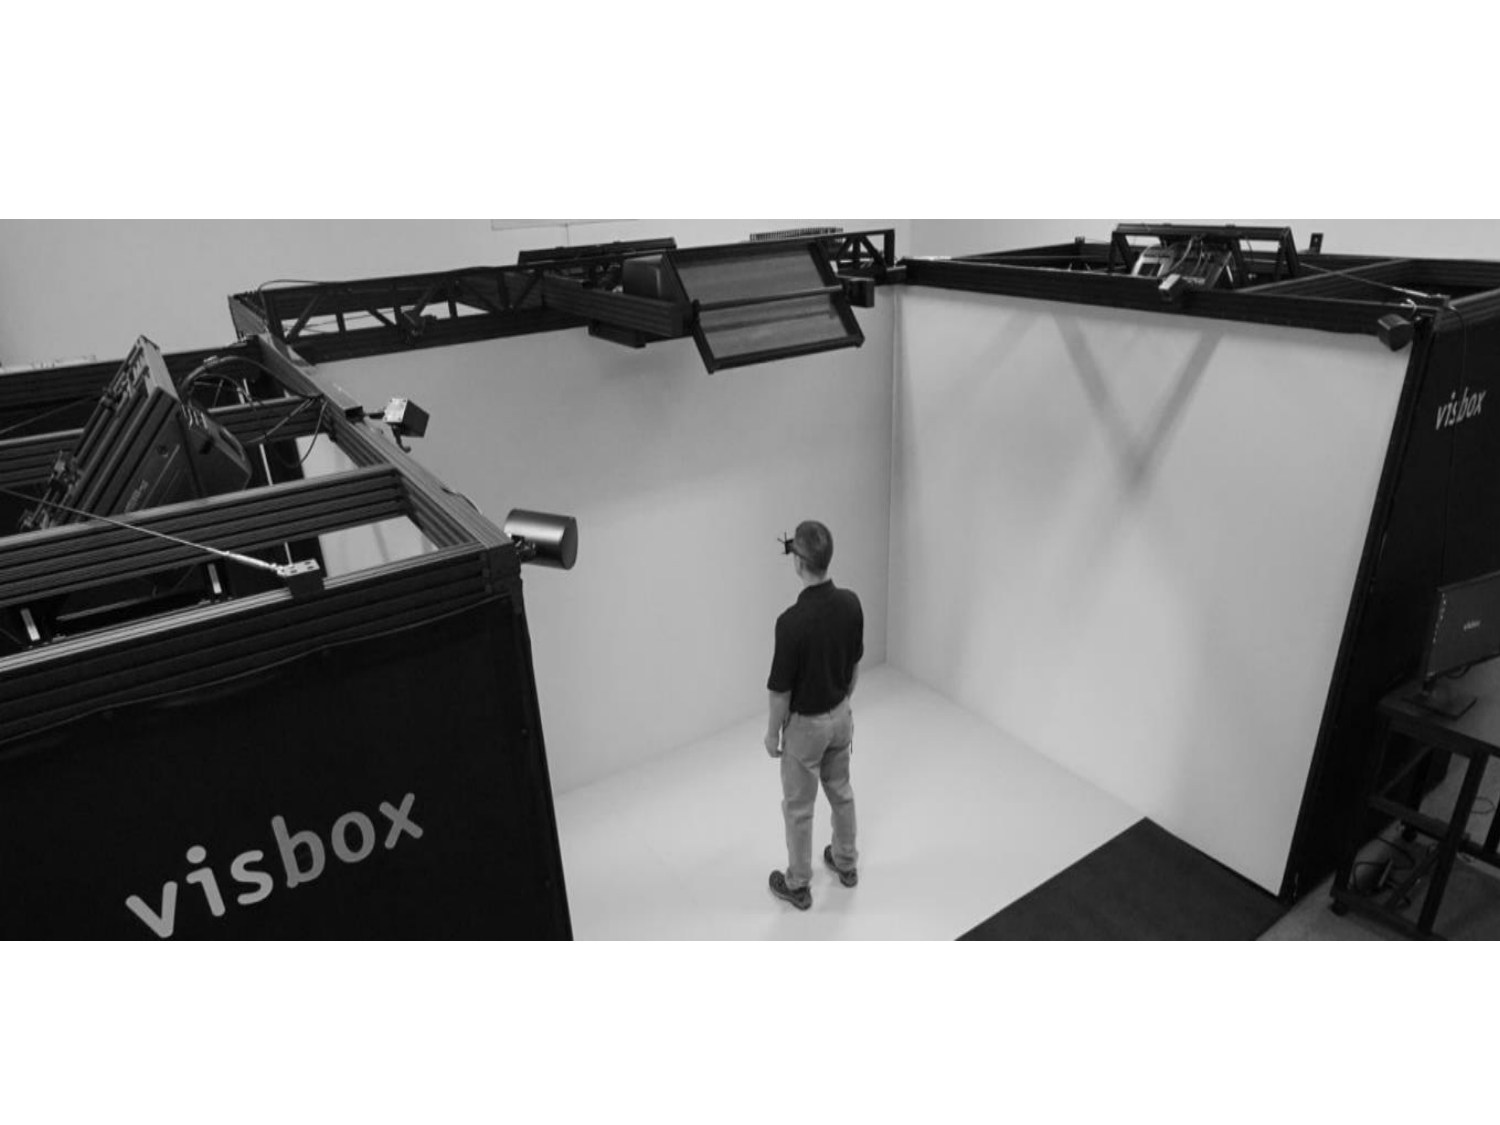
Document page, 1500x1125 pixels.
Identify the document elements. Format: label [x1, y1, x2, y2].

picture [0, 219, 1500, 941]
